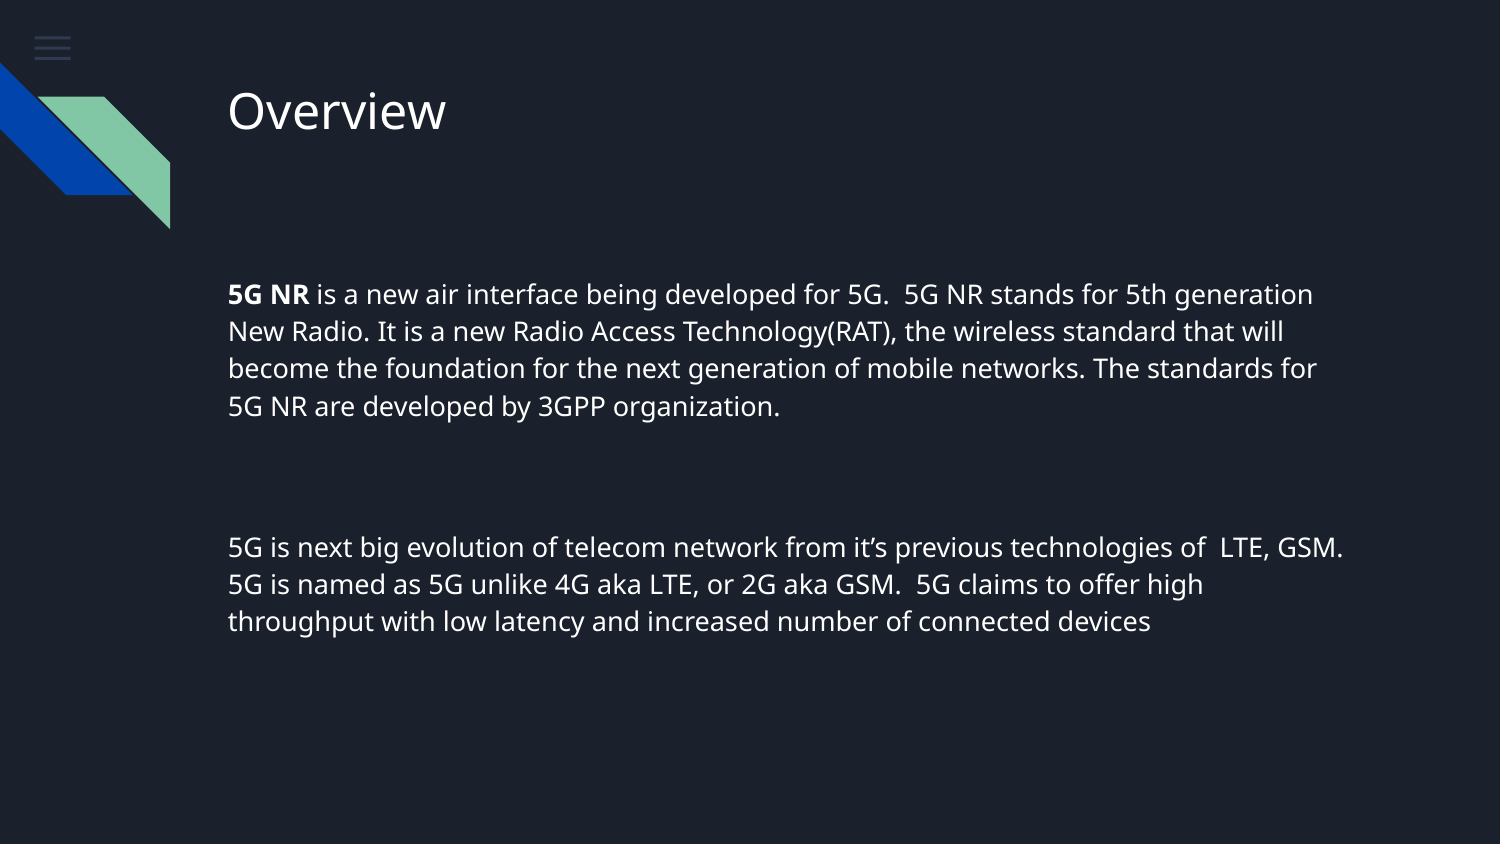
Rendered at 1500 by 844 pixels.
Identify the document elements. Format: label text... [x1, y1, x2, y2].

list 5G NR is a new air interface being developed for 5G. 5G NR stands for 5th generation New Radio. It is a new Radio Access Technology(RAT), the wireless standard that will become the foundation for the next generation of mobile networks. The standards for 5G NR are developed by 3GPP organization. 5G is next big evolution of telecom network from it’s previous technologies of LTE, GSM. 5G is named as 5G unlike 4G aka LTE, or 2G aka GSM. 5G claims to offer high throughput with low latency and increased number of connected devices [212, 257, 1368, 735]
title Overview [212, 64, 1368, 215]
